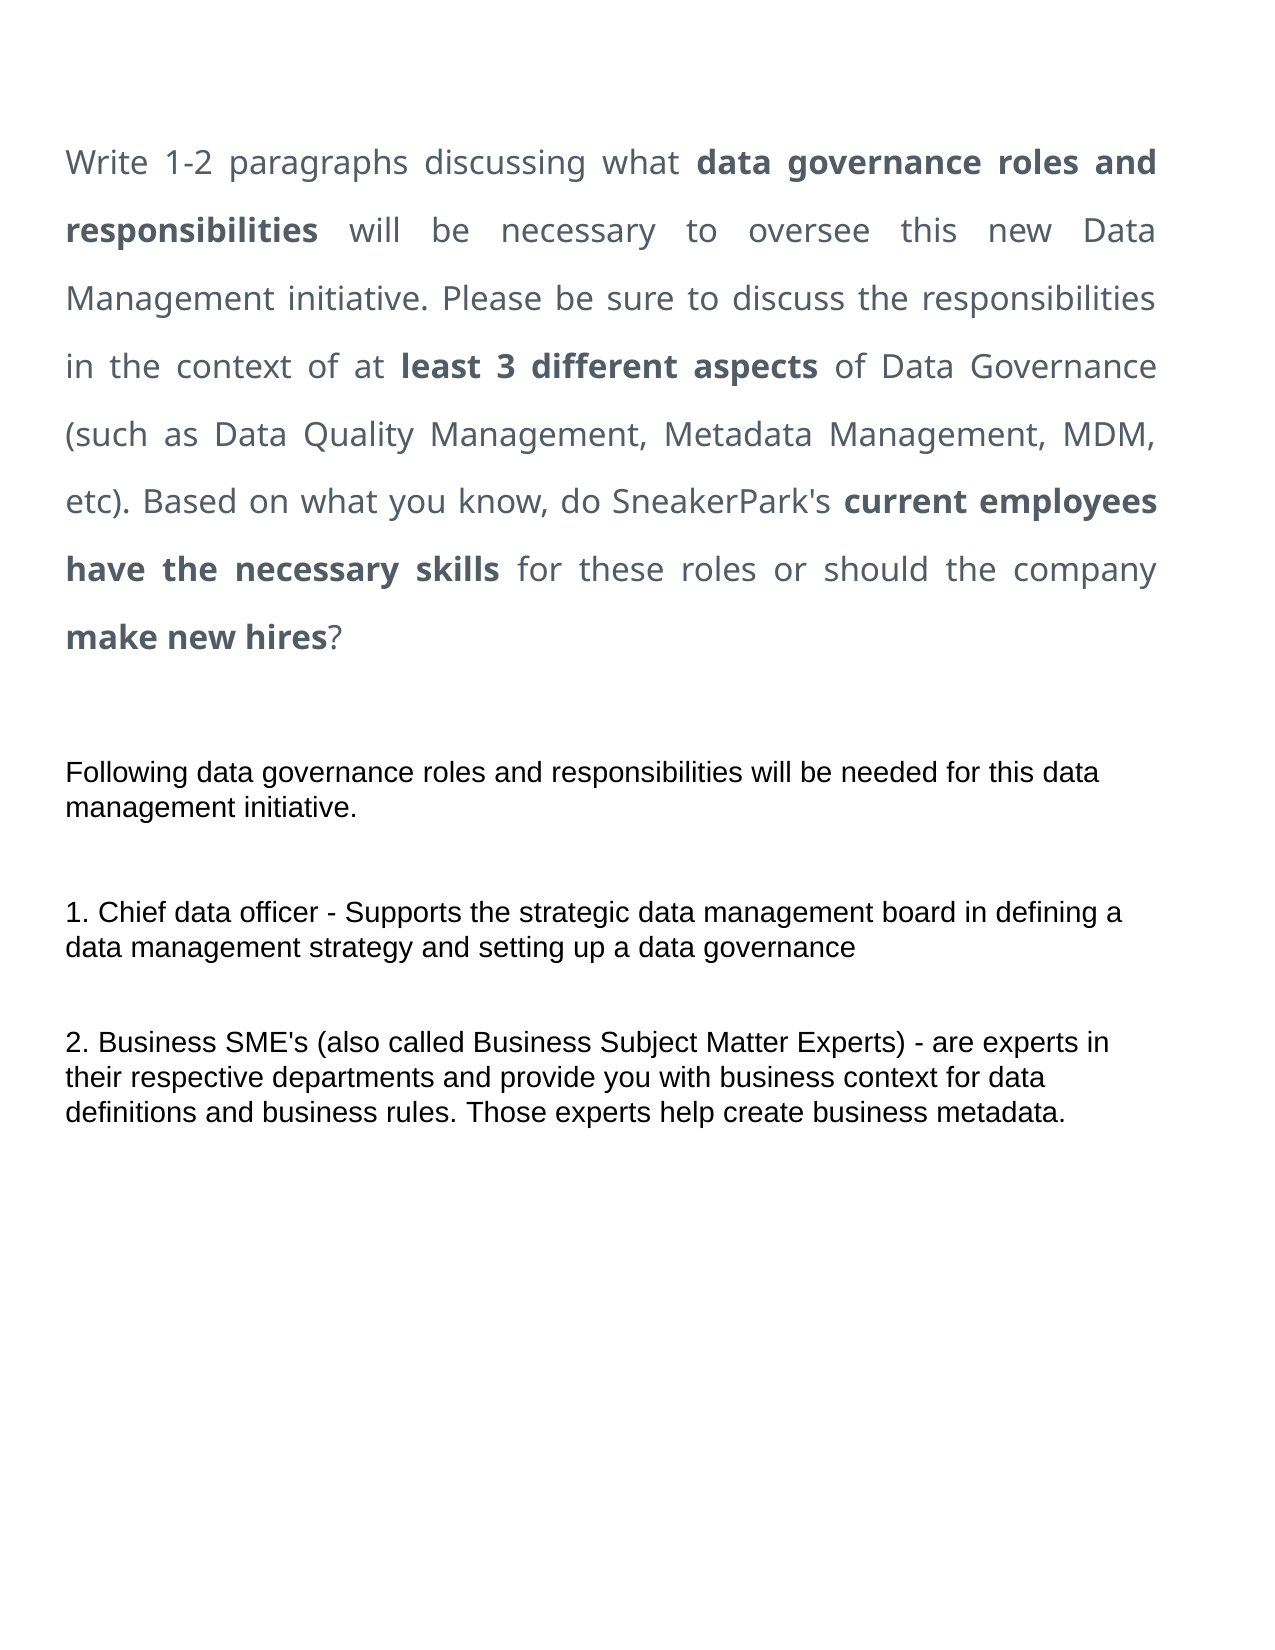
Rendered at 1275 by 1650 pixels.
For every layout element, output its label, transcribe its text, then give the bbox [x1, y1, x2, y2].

text_box Write 1-2 paragraphs discussing what data governance roles and responsibilities will be necessary to oversee this new Data Management initiative. Please be sure to discuss the responsibilities in the context of at least 3 different aspects of Data Governance (such as Data Quality Management, Metadata Management, MDM, etc). Based on what you know, do SneakerPark's current employees have the necessary skills for these roles or should the company make new hires? Following data governance roles and responsibilities will be needed for this data management initiative. 1. Chief data officer - Supports the strategic data management board in defining a data management strategy and setting up a data governance 2. Business SME's (also called Business Subject Matter Experts) - are experts in their respective departments and provide you with business context for data definitions and business rules. Those experts help create business metadata. [50, 98, 1173, 1294]
